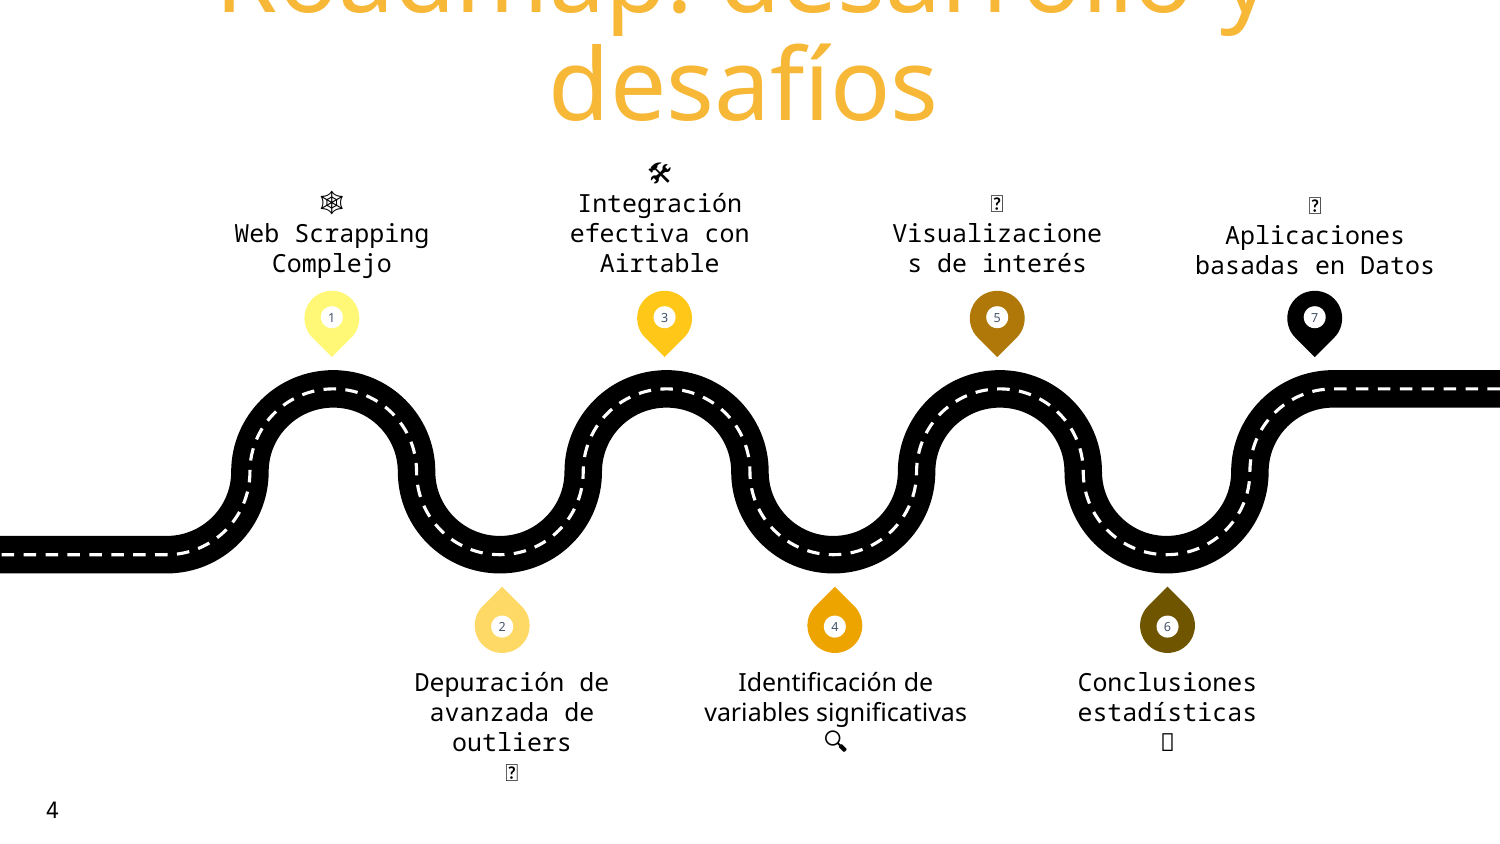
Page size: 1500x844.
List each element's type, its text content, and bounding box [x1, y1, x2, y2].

text_box [637, 290, 693, 358]
text_box 4 [30, 780, 69, 826]
text_box 7 [1303, 306, 1326, 329]
text_box 🕸️ Web Scrapping Complejo [226, 189, 438, 278]
text_box 🎨 Visualizaciones de interés [891, 189, 1103, 278]
text_box 📱 Aplicaciones basadas en Datos [1184, 157, 1446, 280]
text_box 2 [491, 615, 514, 638]
text_box Roadmap: desarrollo y desafíos [21, 12, 1467, 158]
text_box [474, 586, 530, 653]
text_box [304, 290, 360, 358]
text_box Conclusiones estadísticas 💡 [1062, 666, 1273, 772]
text_box 1 [320, 306, 343, 329]
text_box 3 [653, 306, 676, 329]
text_box [0, 388, 1500, 555]
text_box [1287, 290, 1343, 358]
text_box [969, 290, 1025, 358]
text_box Identificación de variables significativas 🔍 [703, 666, 969, 807]
text_box 6 [1156, 615, 1179, 638]
text_box 4 [823, 615, 846, 638]
text_box Depuración de avanzada de outliers 🧹 [370, 666, 654, 755]
text_box 🛠️ Integración efectiva con Airtable [513, 189, 807, 278]
text_box [807, 586, 863, 653]
text_box [1140, 586, 1195, 653]
text_box 5 [986, 306, 1009, 329]
